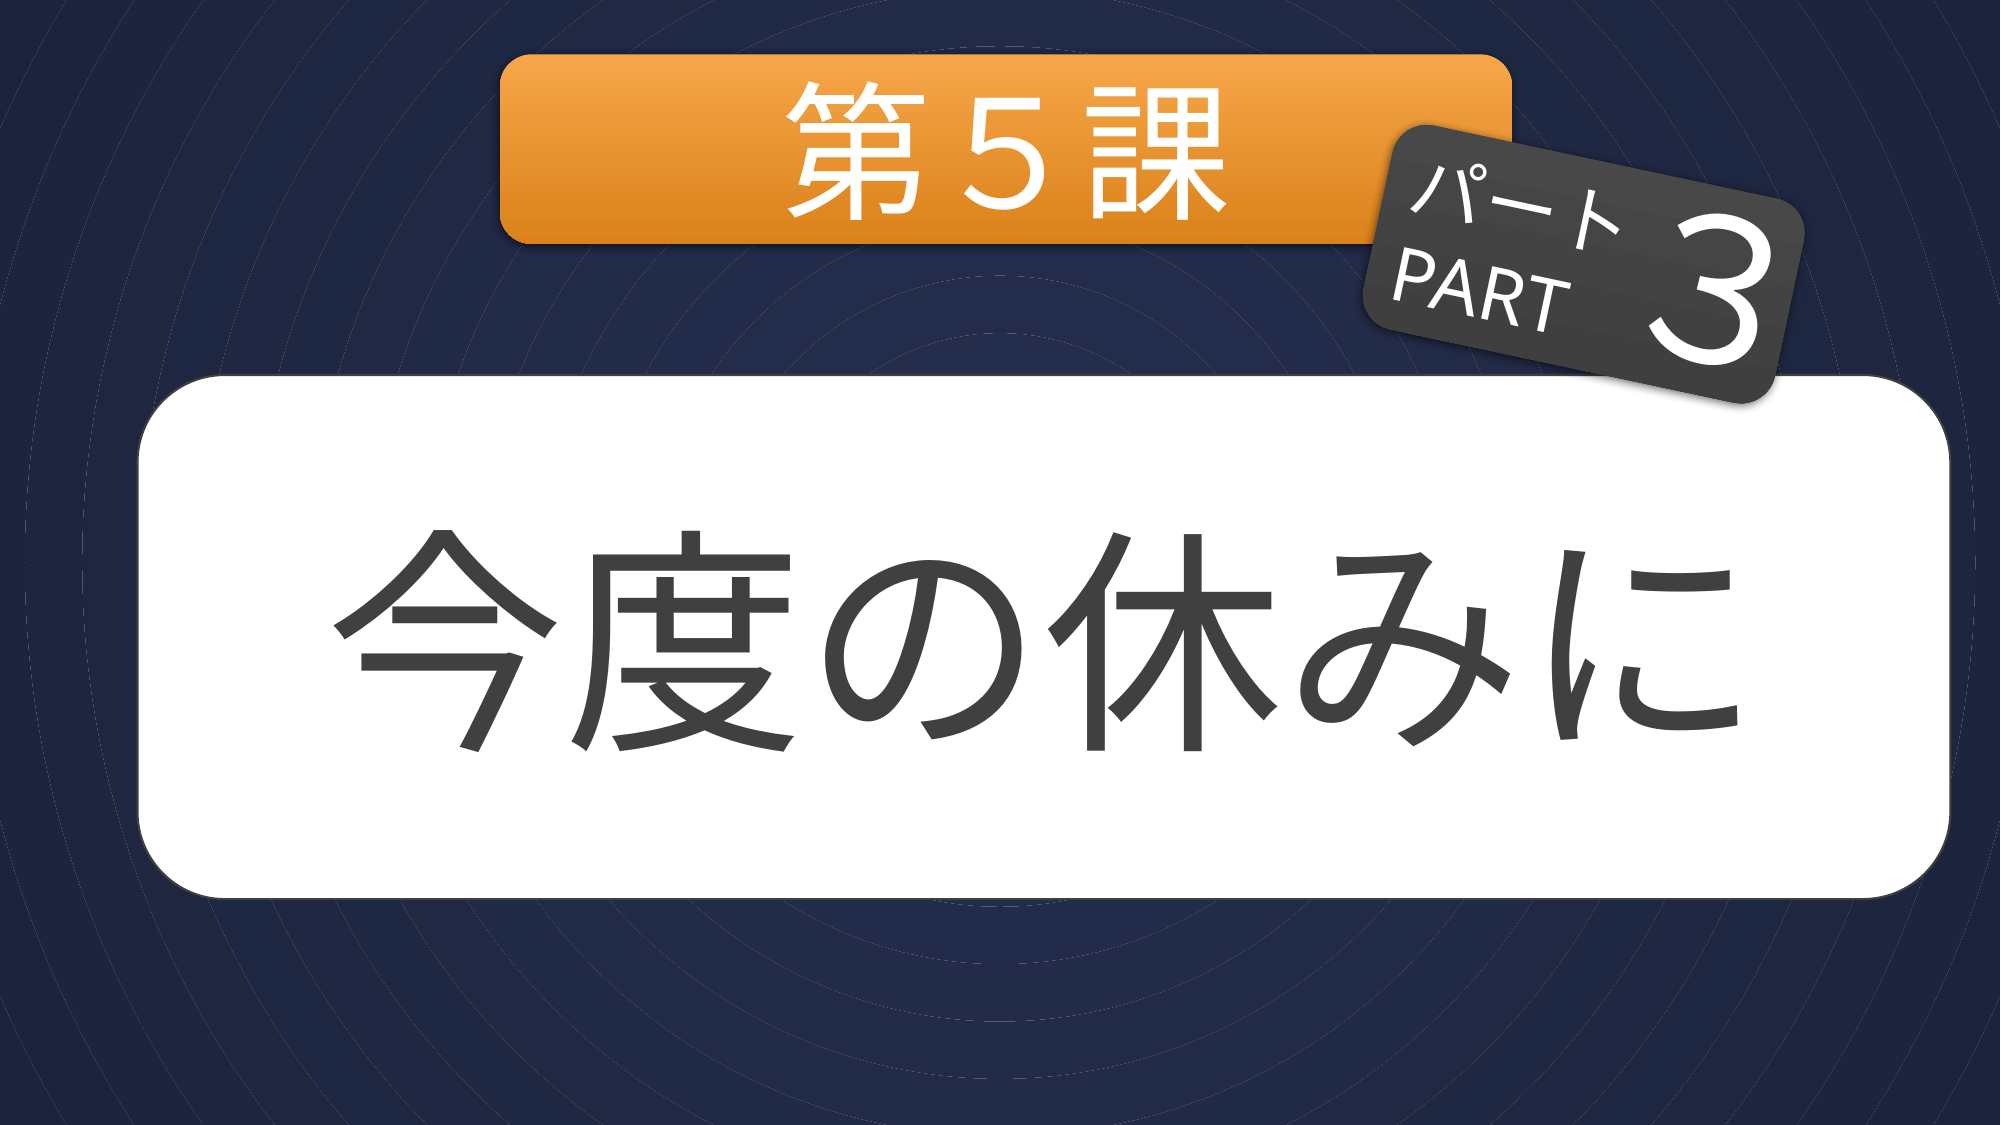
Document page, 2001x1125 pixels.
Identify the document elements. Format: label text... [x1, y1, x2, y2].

text_box 今度の休みに [136, 373, 1952, 901]
text_box ３ [1587, 191, 1747, 351]
text_box パート PART [1363, 124, 1805, 404]
text_box 第５課 [499, 54, 1513, 244]
